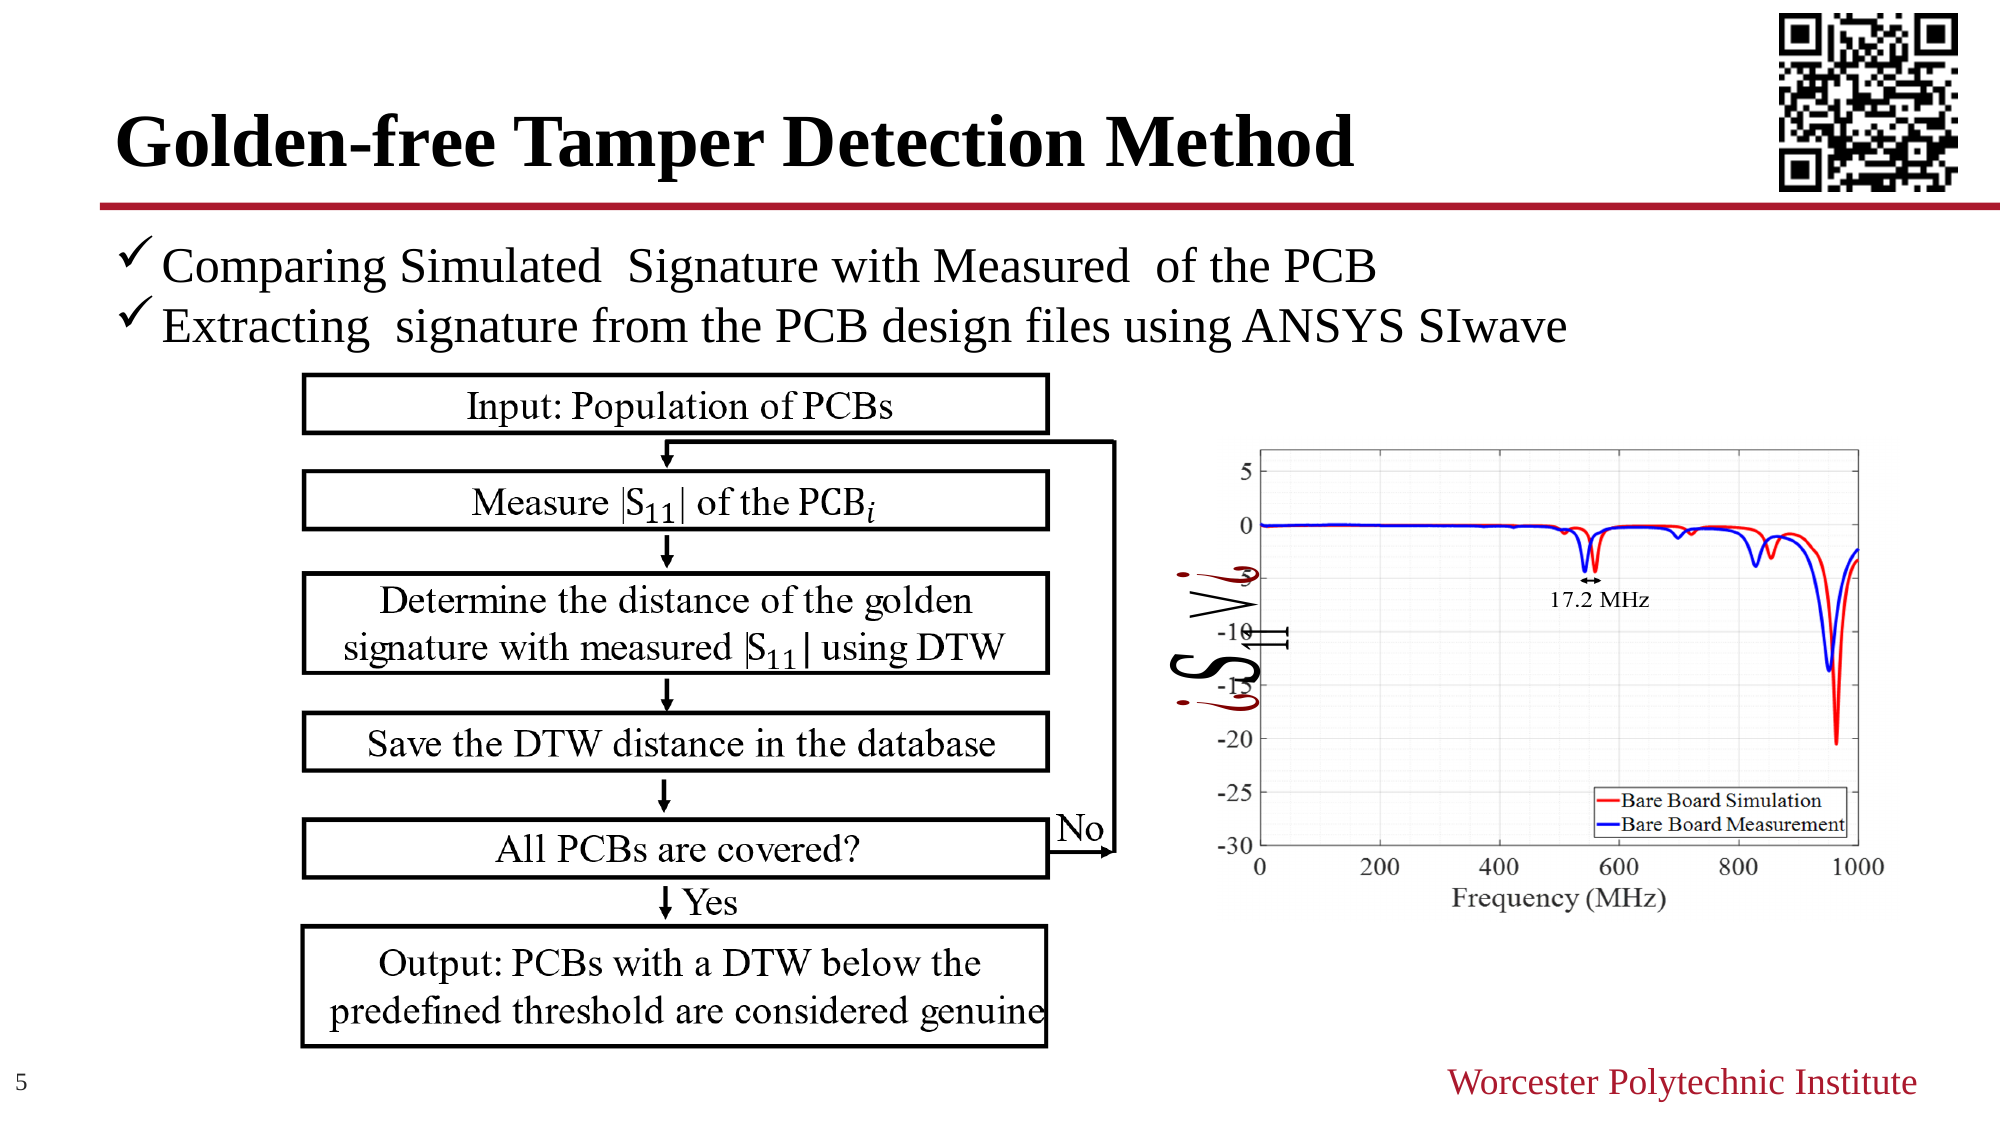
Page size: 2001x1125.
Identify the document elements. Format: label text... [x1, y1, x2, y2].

picture [285, 359, 1139, 1069]
title Golden-free Tamper Detection Method [99, 57, 1773, 189]
slide_number 5 [0, 1047, 100, 1113]
picture [1778, 12, 1959, 192]
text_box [1152, 435, 1901, 923]
